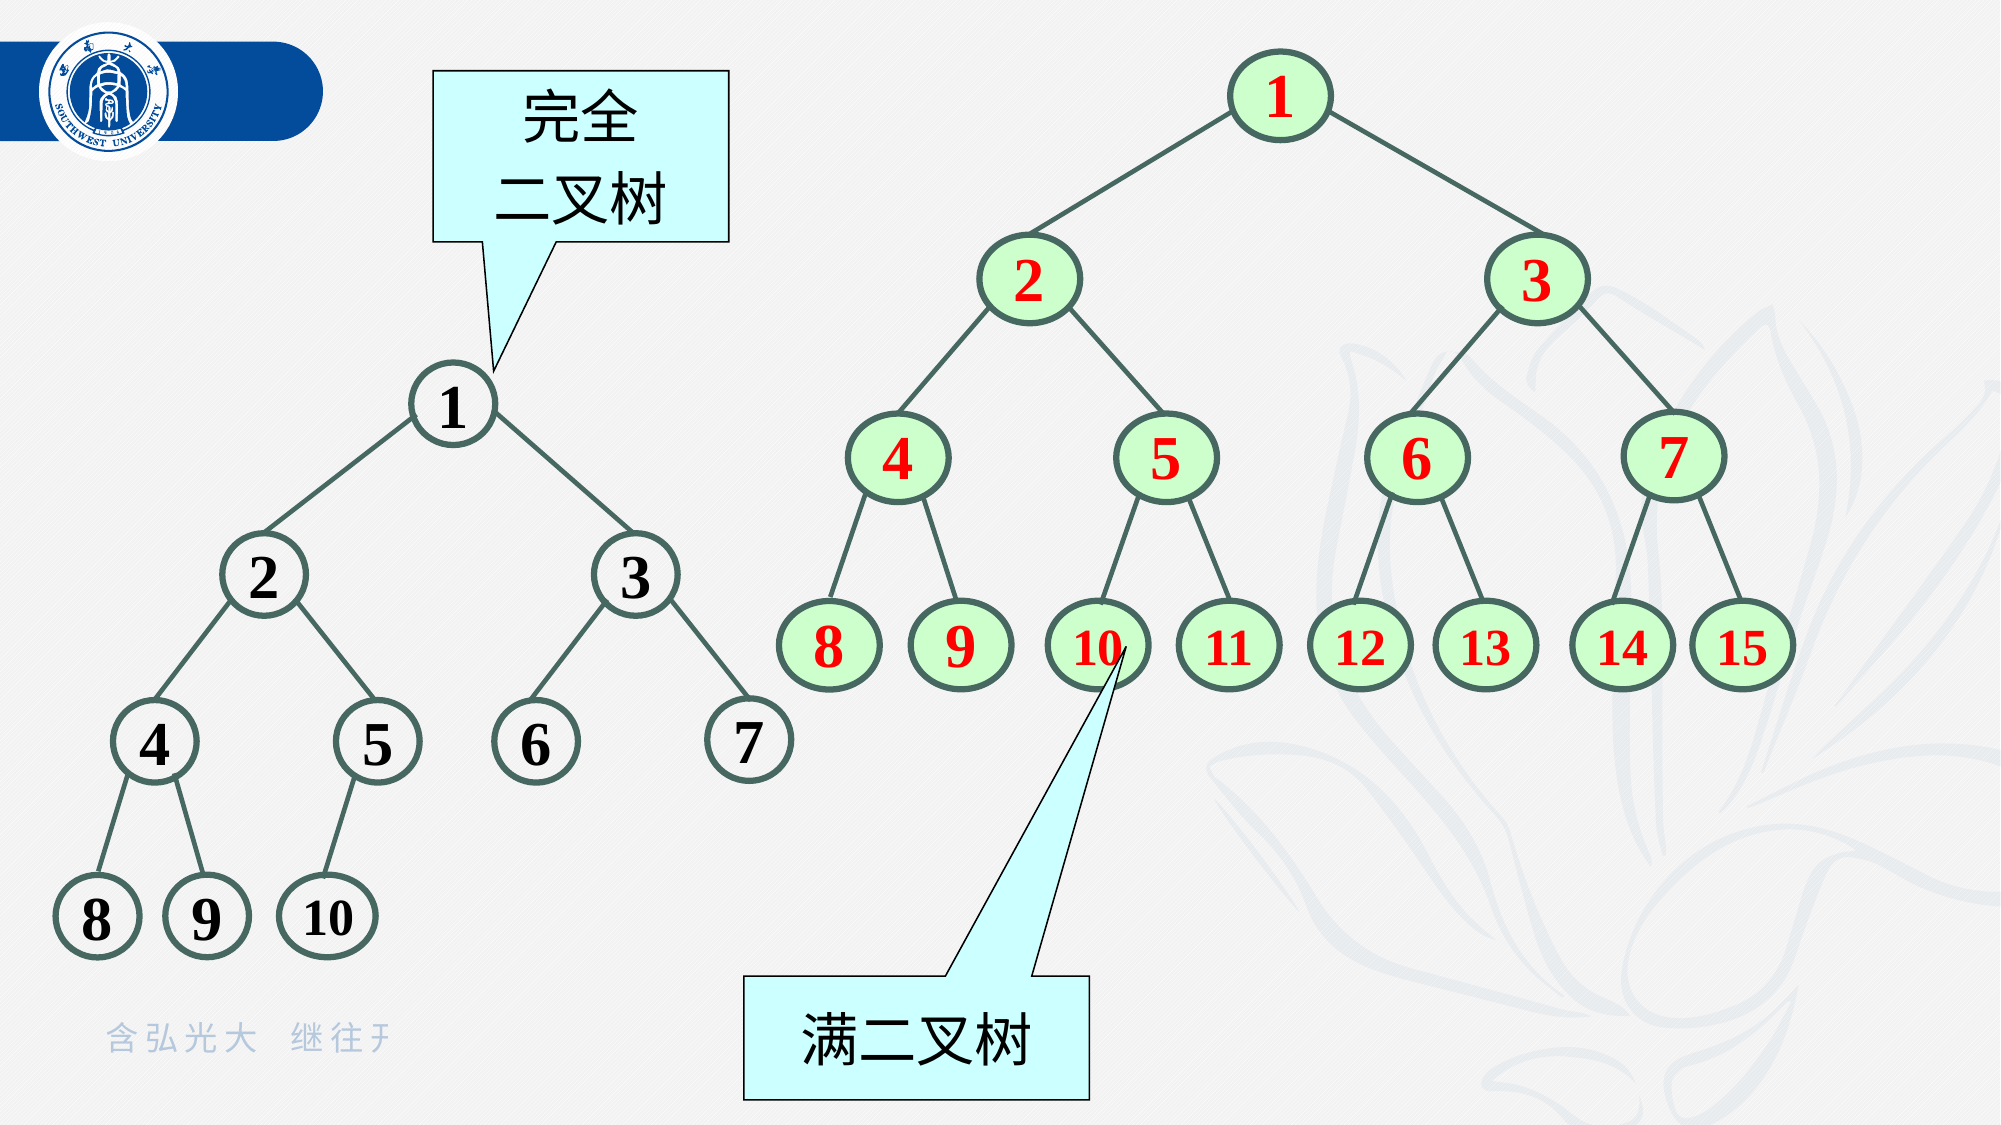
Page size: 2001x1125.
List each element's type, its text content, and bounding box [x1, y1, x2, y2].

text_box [55, 362, 792, 958]
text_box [778, 51, 1794, 690]
text_box 满二叉树 [743, 690, 1114, 1100]
text_box 完全 二叉树 [433, 70, 729, 362]
